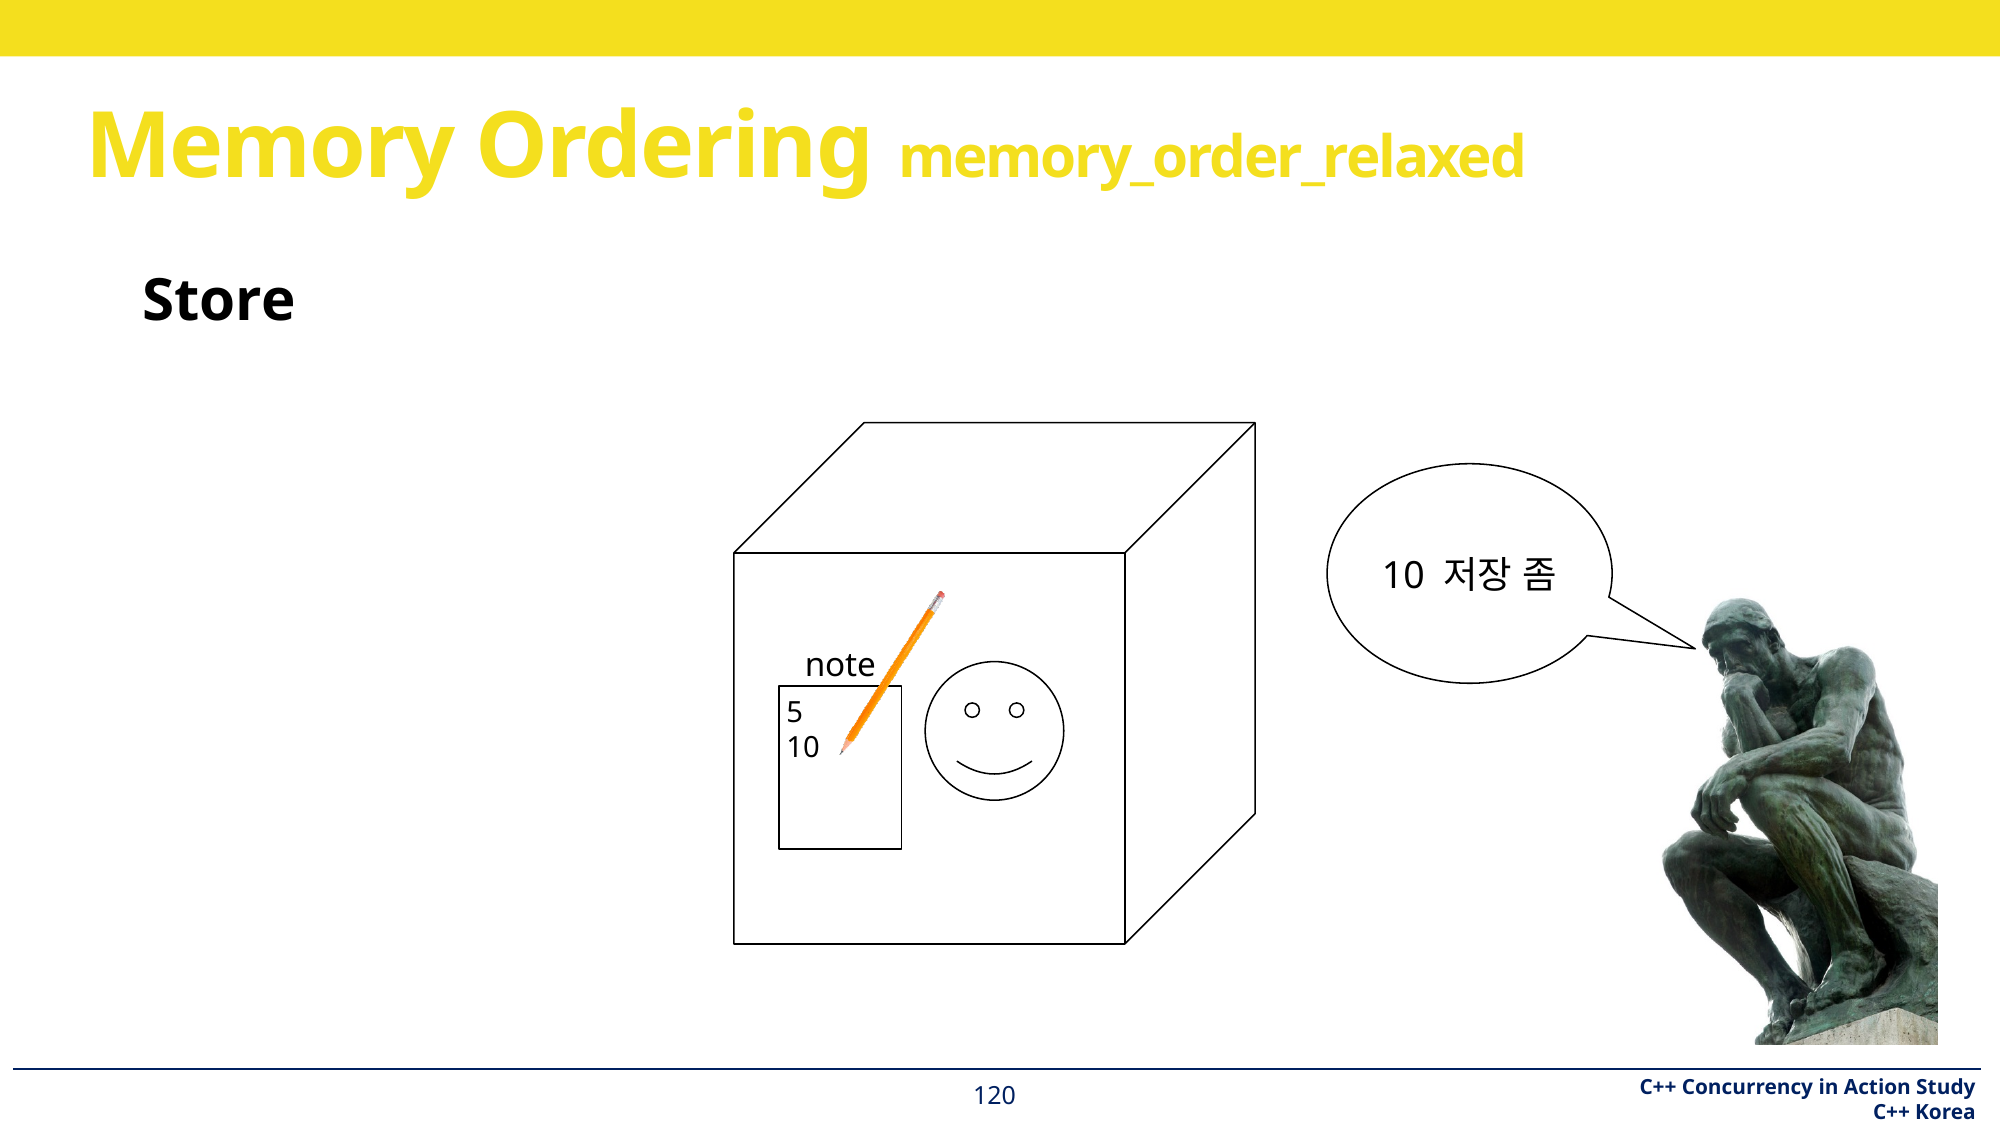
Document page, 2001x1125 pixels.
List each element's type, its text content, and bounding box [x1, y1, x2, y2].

text_box Store [142, 261, 296, 462]
text_box 10 저장 좀 [1326, 462, 1611, 685]
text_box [733, 422, 1256, 945]
title Memory Ordering memory_order_relaxed [85, 98, 1915, 198]
picture [838, 591, 945, 755]
picture [1611, 555, 1938, 1045]
slide_number 120 [911, 1071, 1078, 1118]
